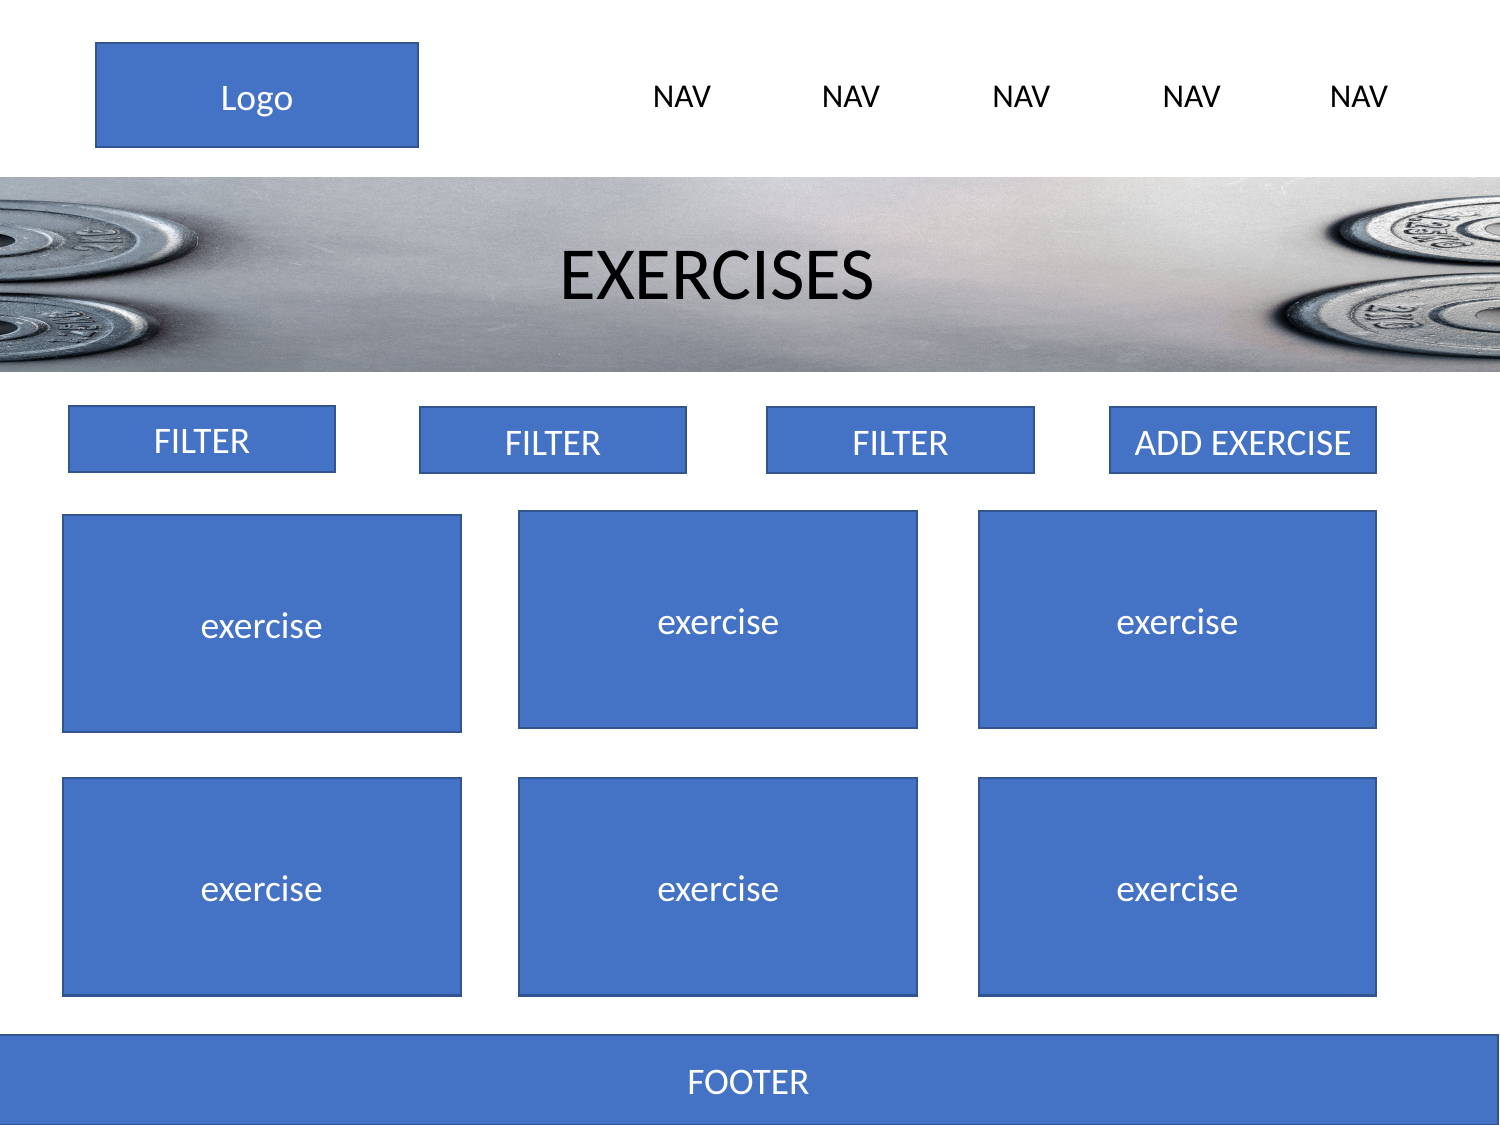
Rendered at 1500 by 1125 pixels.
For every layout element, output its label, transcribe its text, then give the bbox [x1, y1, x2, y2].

picture [0, 177, 1500, 372]
text_box ADD EXERCISE [1109, 406, 1377, 474]
text_box FILTER [68, 405, 336, 473]
text_box NAV [977, 67, 1088, 122]
text_box NAV [1147, 67, 1259, 122]
text_box exercise [62, 514, 462, 733]
text_box NAV [638, 67, 749, 122]
text_box exercise [518, 777, 918, 997]
text_box FILTER [419, 406, 687, 474]
text_box FILTER [766, 406, 1035, 474]
text_box Logo [95, 42, 419, 148]
text_box NAV [807, 67, 918, 122]
text_box exercise [978, 510, 1377, 729]
text_box FOOTER [0, 1034, 1499, 1125]
text_box exercise [978, 777, 1377, 997]
text_box exercise [62, 777, 462, 997]
text_box NAV [1315, 67, 1426, 122]
text_box exercise [518, 510, 918, 729]
